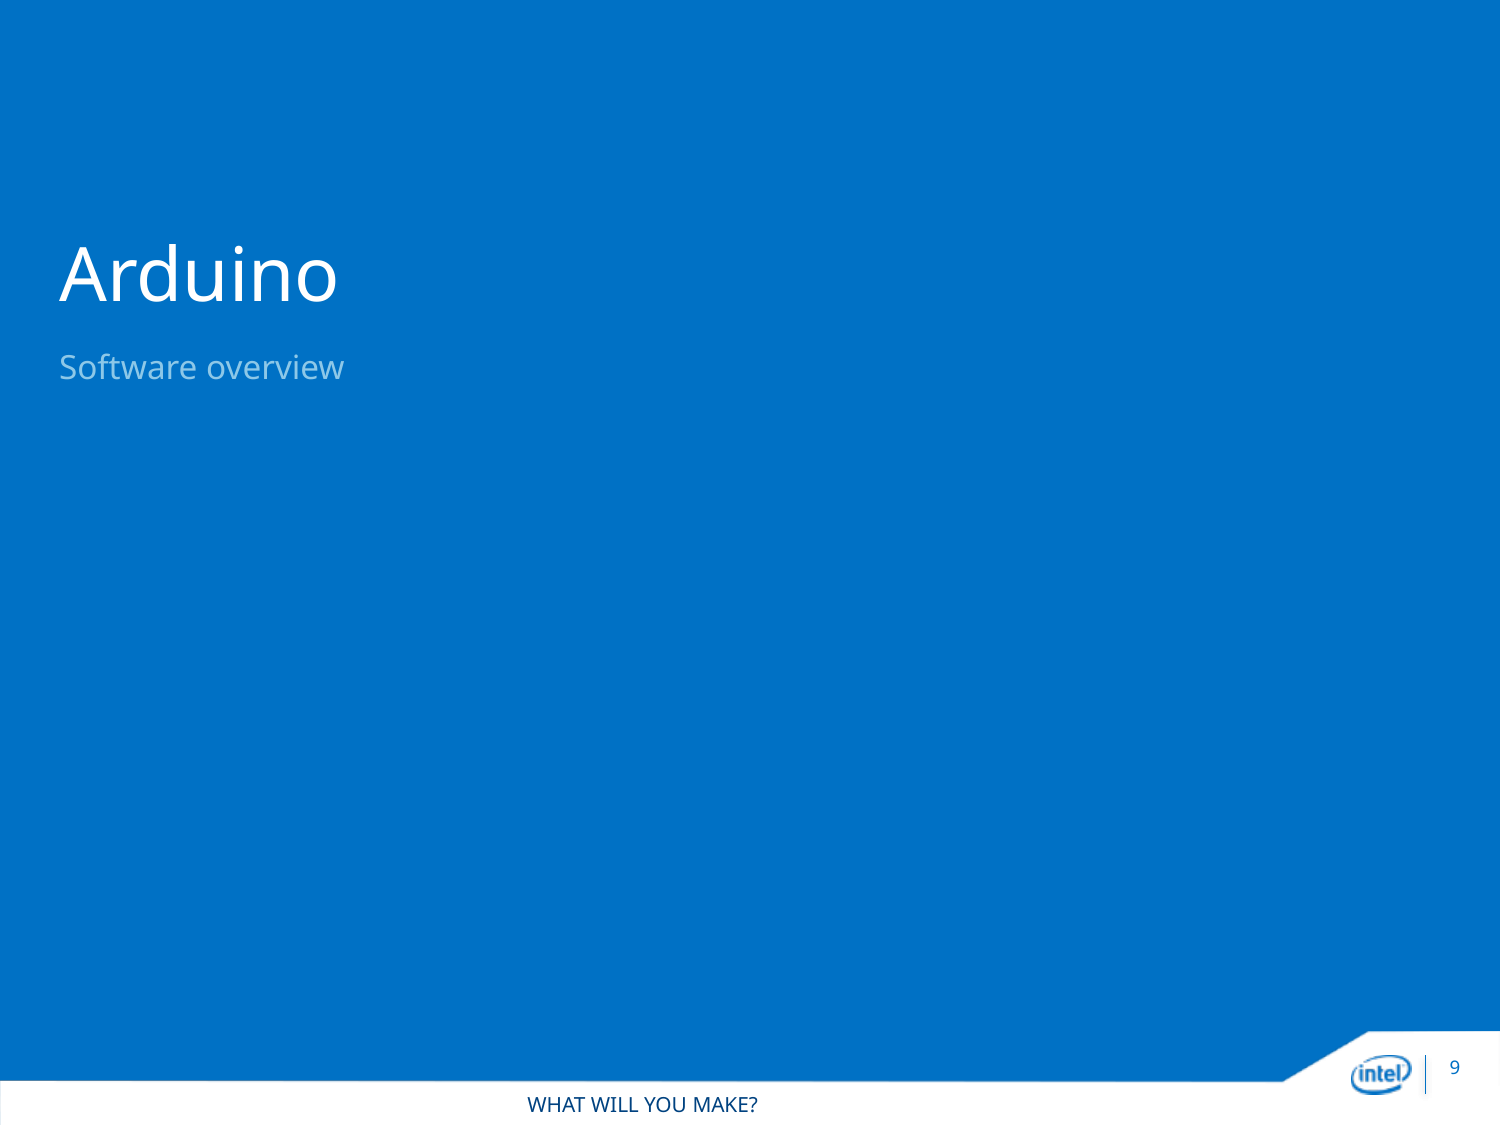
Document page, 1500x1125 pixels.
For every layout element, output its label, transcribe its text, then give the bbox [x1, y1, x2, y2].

picture [0, 1031, 1500, 1125]
title Arduino [59, 93, 1335, 317]
list Software overview [59, 346, 1335, 593]
